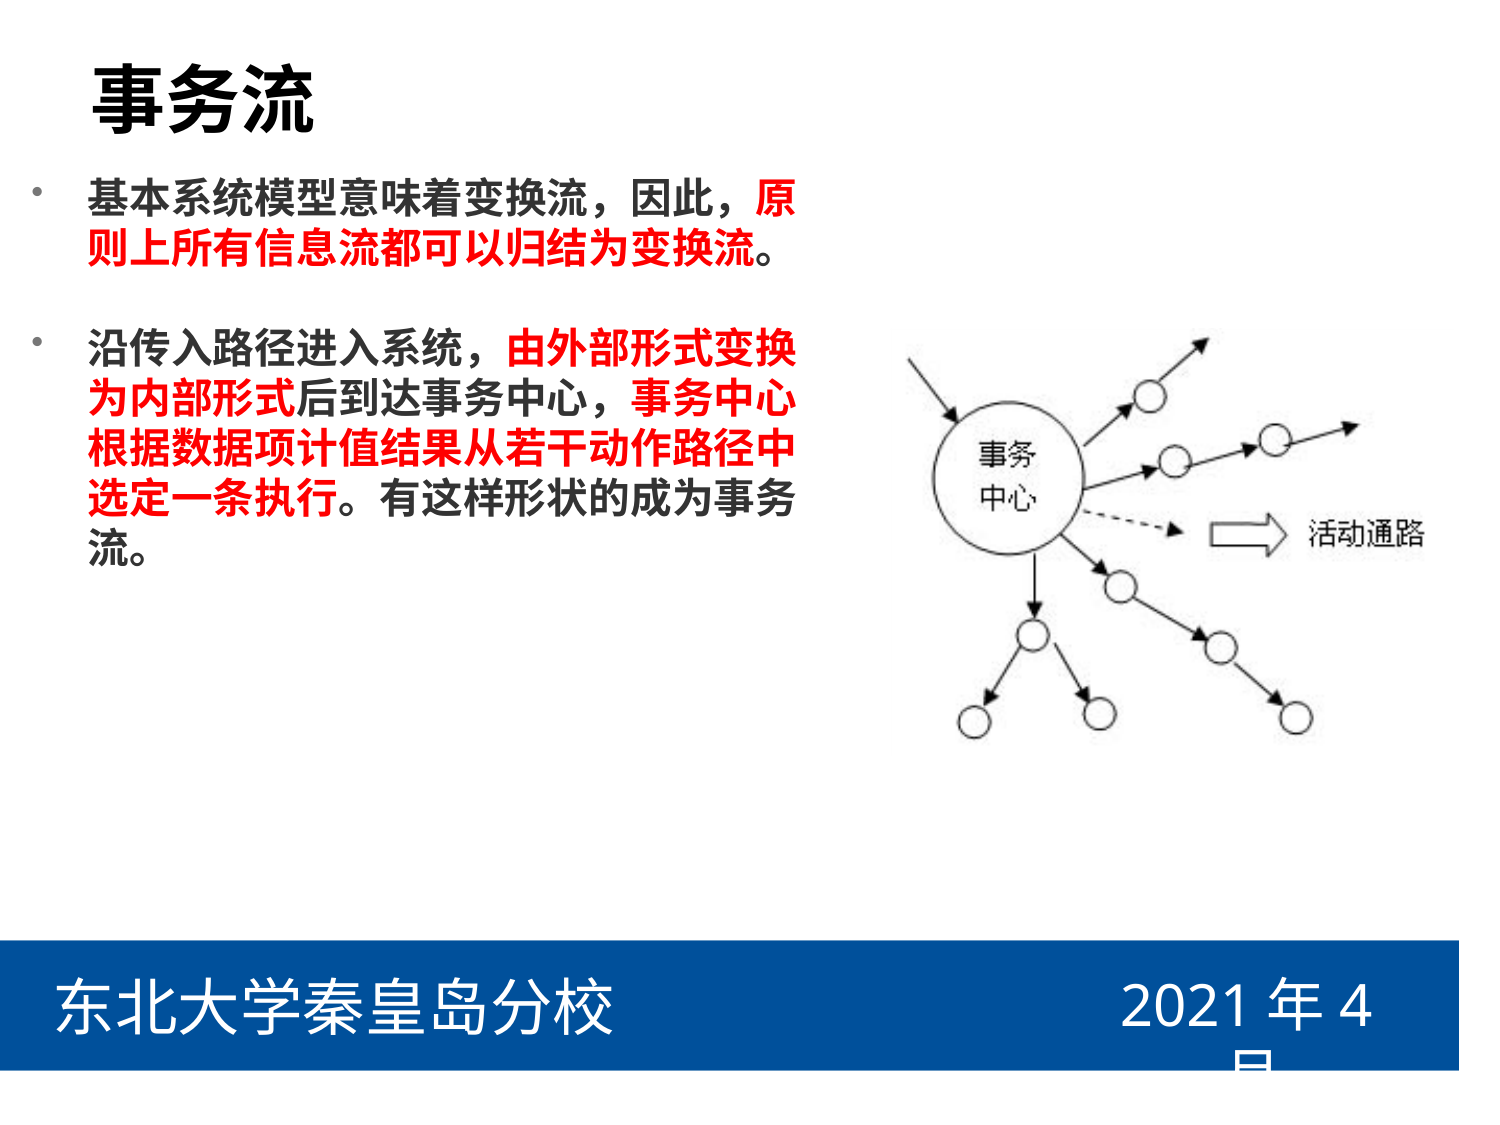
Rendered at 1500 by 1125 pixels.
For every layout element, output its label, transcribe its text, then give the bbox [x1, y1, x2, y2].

picture [890, 327, 1454, 756]
list 基本系统模型意味着变换流，因此，原则上所有信息流都可以归结为变换流。 沿传入路径进入系统，由外部形式变换为内部形式后到达事务中心，事务中心根据数据项计值结果从若干动作路径中选定一条执行。有这样形状的成为事务流。 [16, 163, 844, 926]
title 事务流 [74, 44, 1384, 153]
